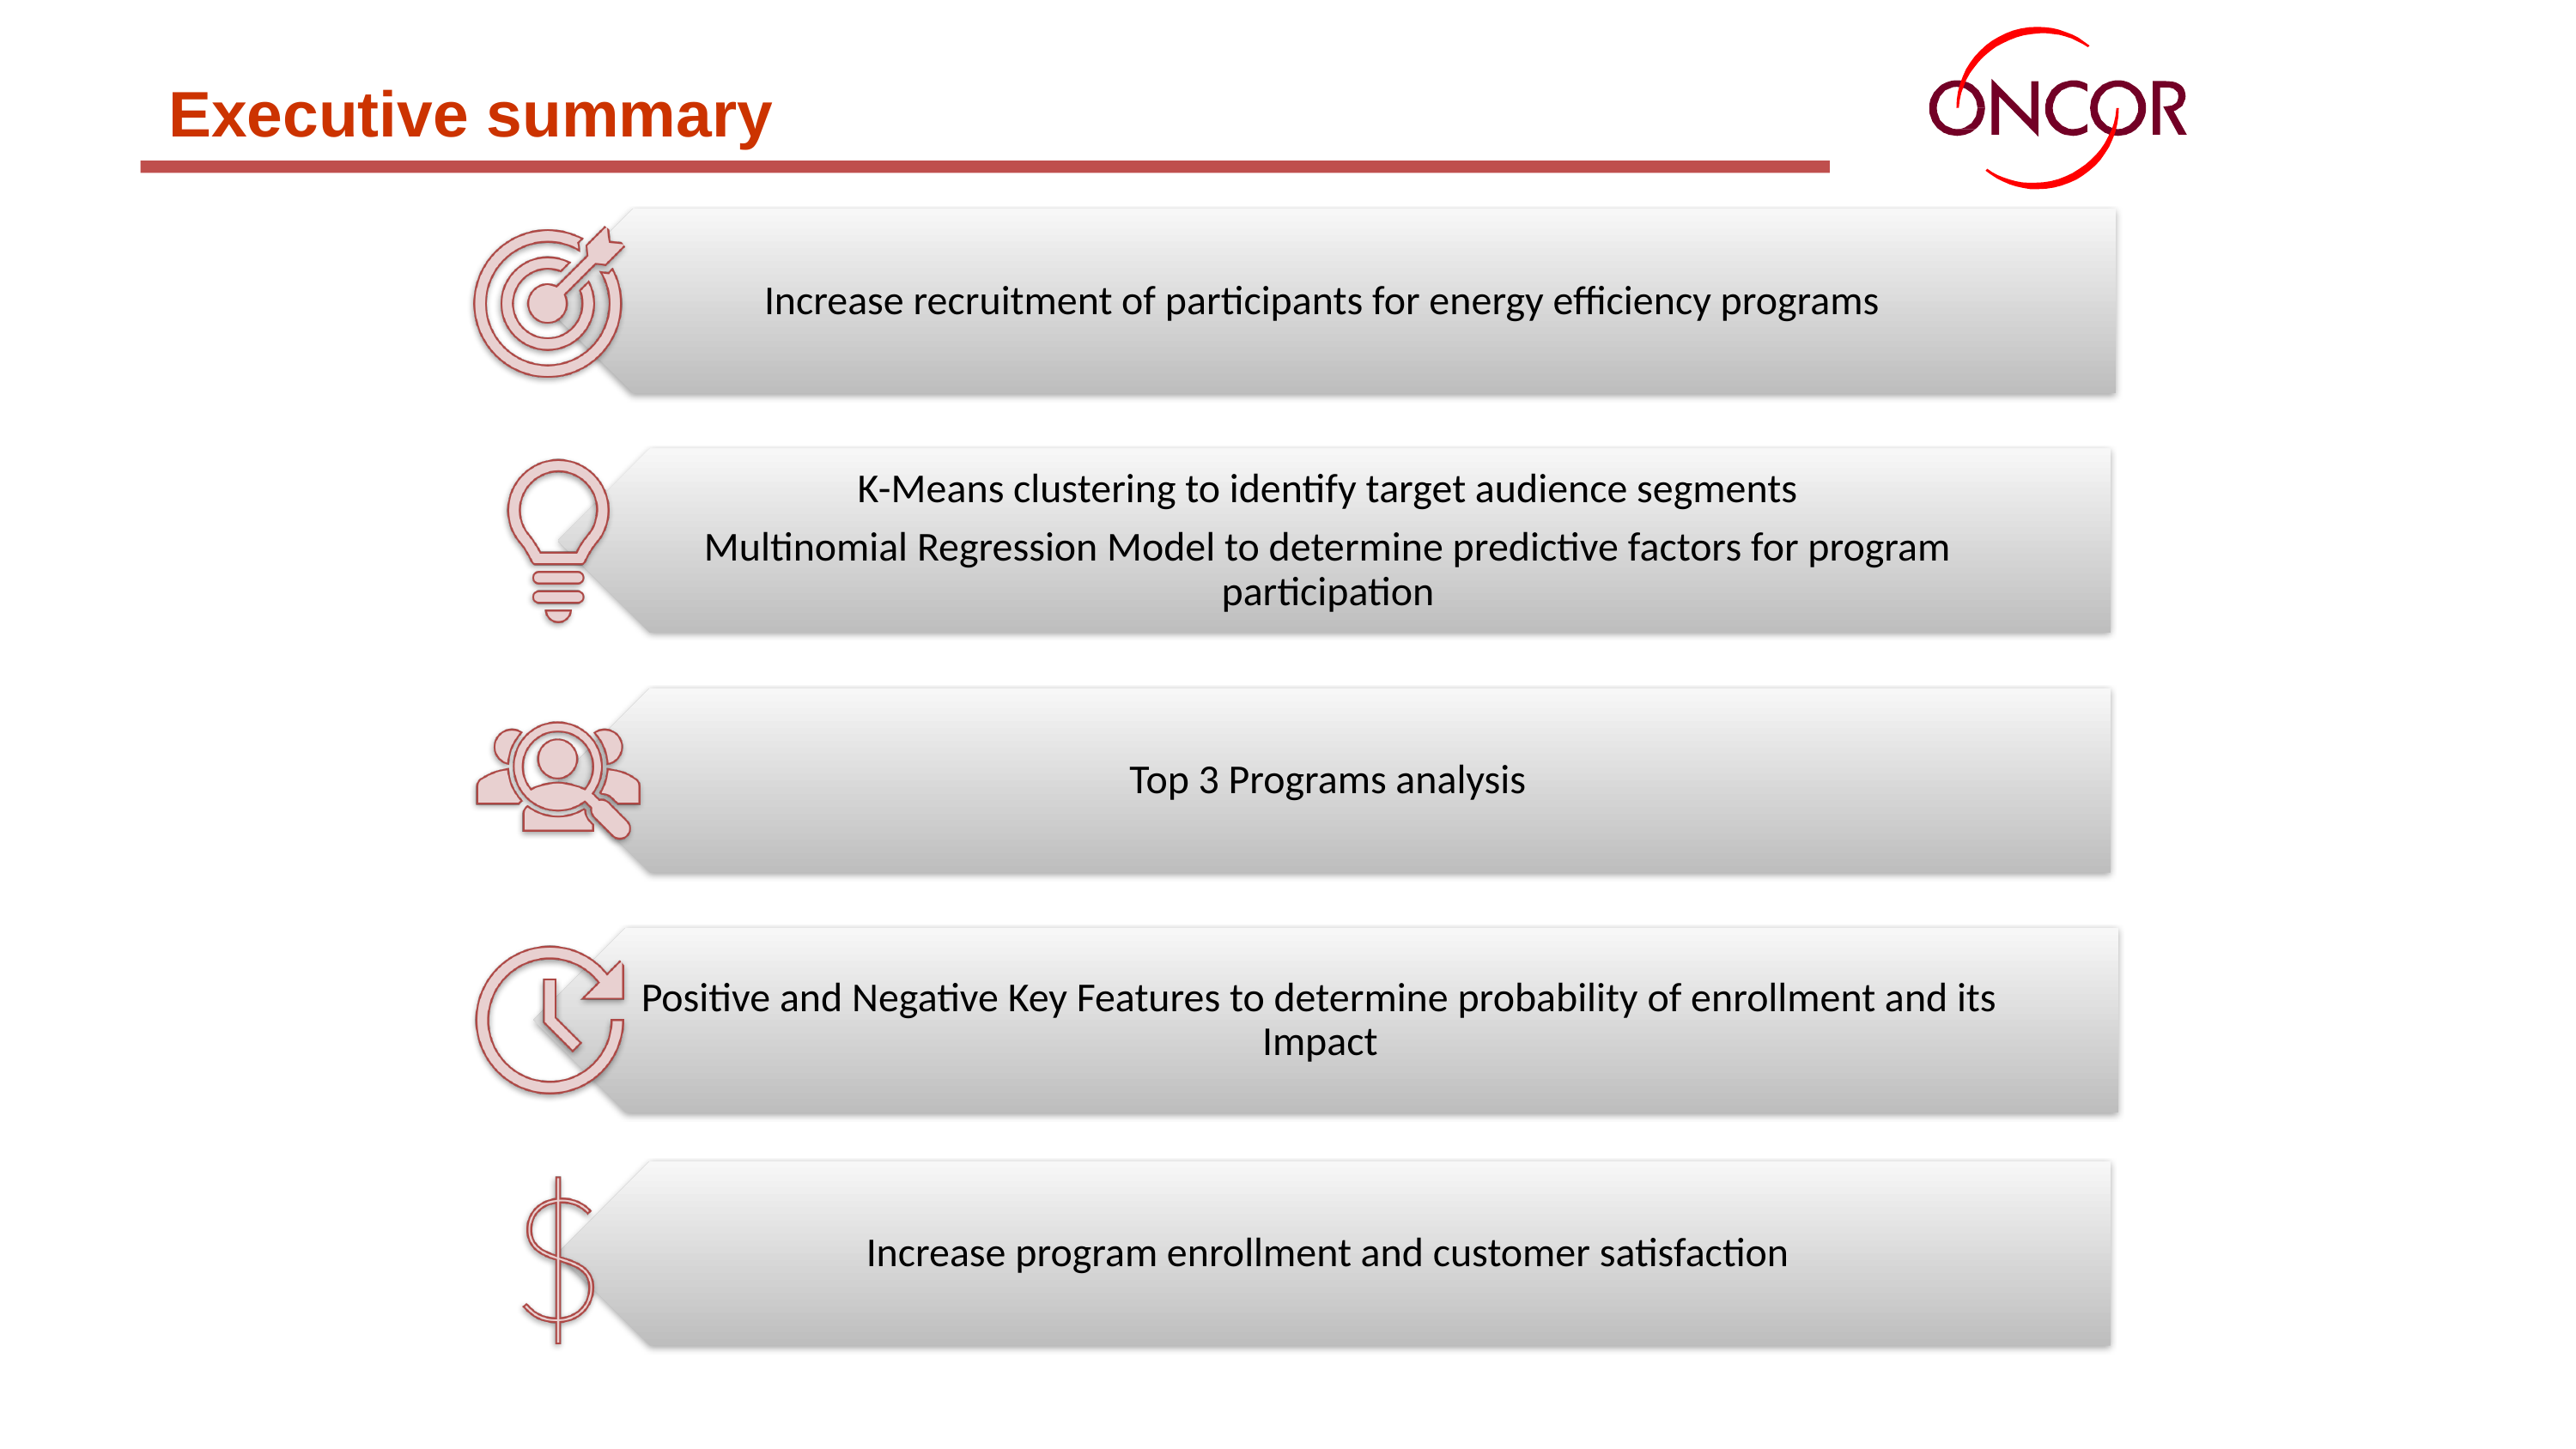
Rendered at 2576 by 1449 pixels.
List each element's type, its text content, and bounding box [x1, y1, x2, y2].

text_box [119, 208, 2456, 1353]
title Executive summary [166, 70, 793, 204]
text_box [793, 161, 1830, 173]
text_box [140, 161, 166, 173]
